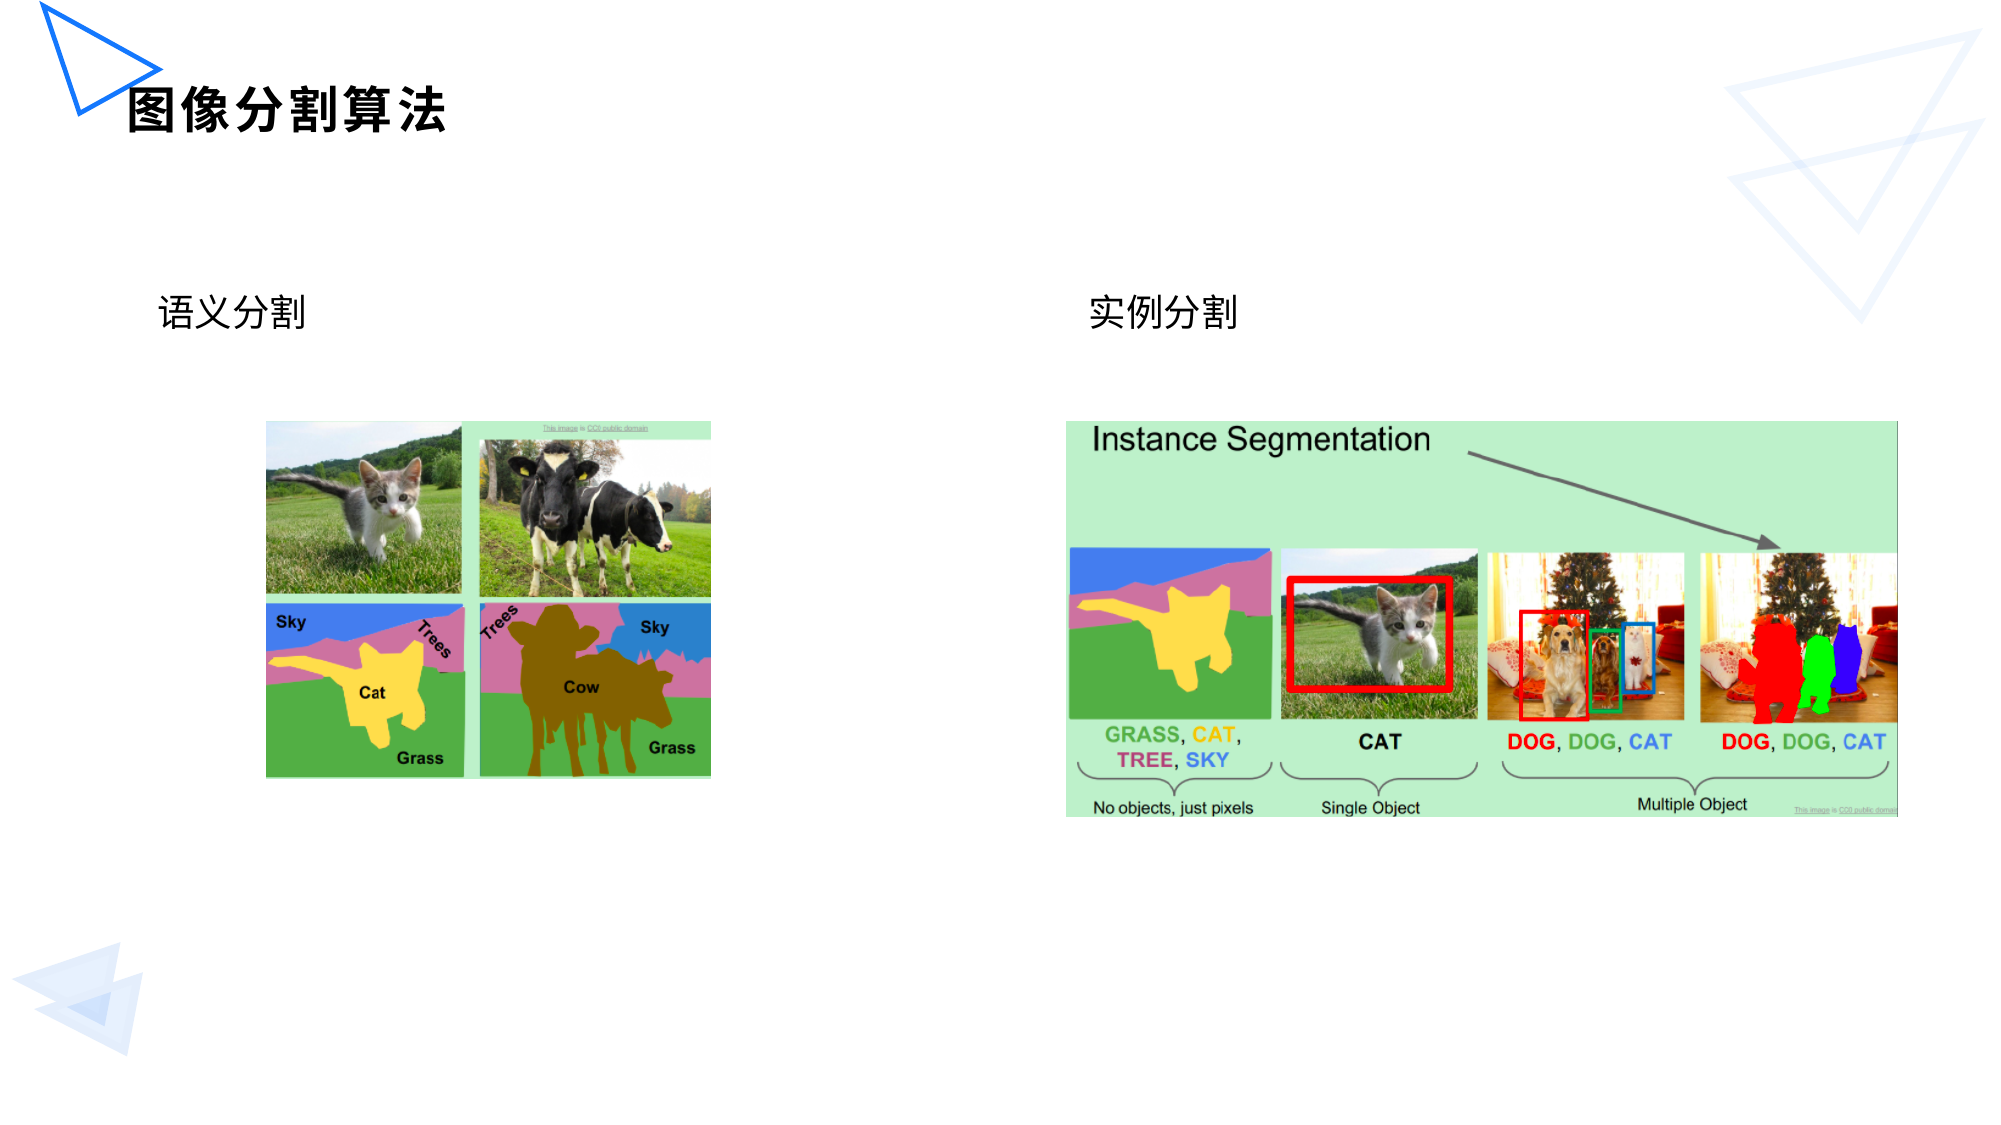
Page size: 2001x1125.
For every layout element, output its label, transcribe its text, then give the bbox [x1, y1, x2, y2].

title 图像分割算法 [109, 72, 1891, 146]
picture [1066, 421, 1898, 817]
text_box 实例分割 [1073, 281, 1254, 341]
picture [266, 421, 711, 779]
text_box 语义分割 [142, 281, 323, 341]
